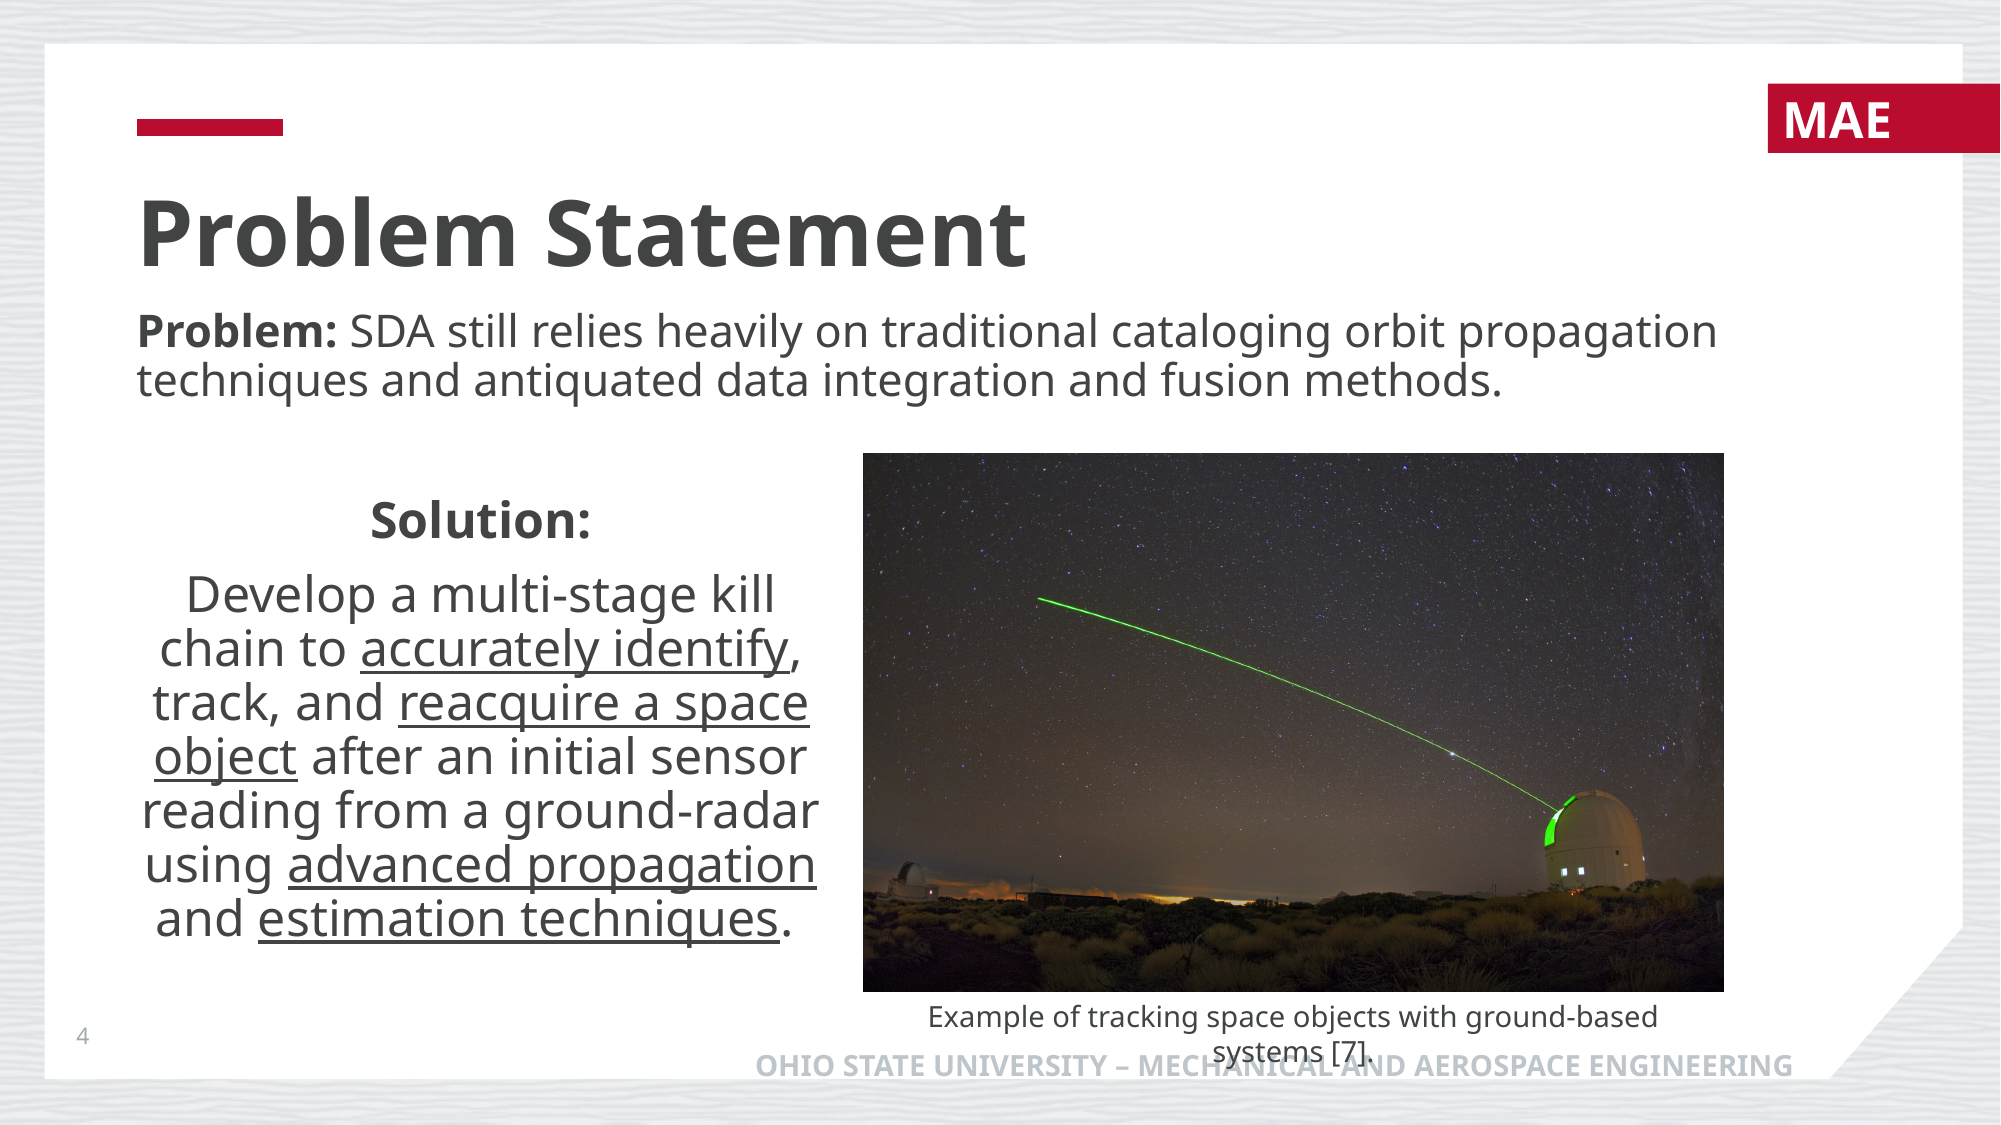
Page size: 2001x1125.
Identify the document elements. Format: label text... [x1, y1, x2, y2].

text_box Solution: Develop a multi-stage kill chain to accurately identify, track, and reacquire a space object after an initial sensor reading from a ground-radar using advanced propagation and estimation techniques. [136, 451, 826, 992]
picture [0, 0, 2001, 1125]
title Problem Statement [136, 187, 1862, 291]
text_box Example of tracking space objects with ground-based systems [7]. [863, 992, 1724, 1076]
text_box Problem: SDA still relies heavily on traditional cataloging orbit propagation techniques and antiquated data integration and fusion methods. [136, 309, 1864, 408]
